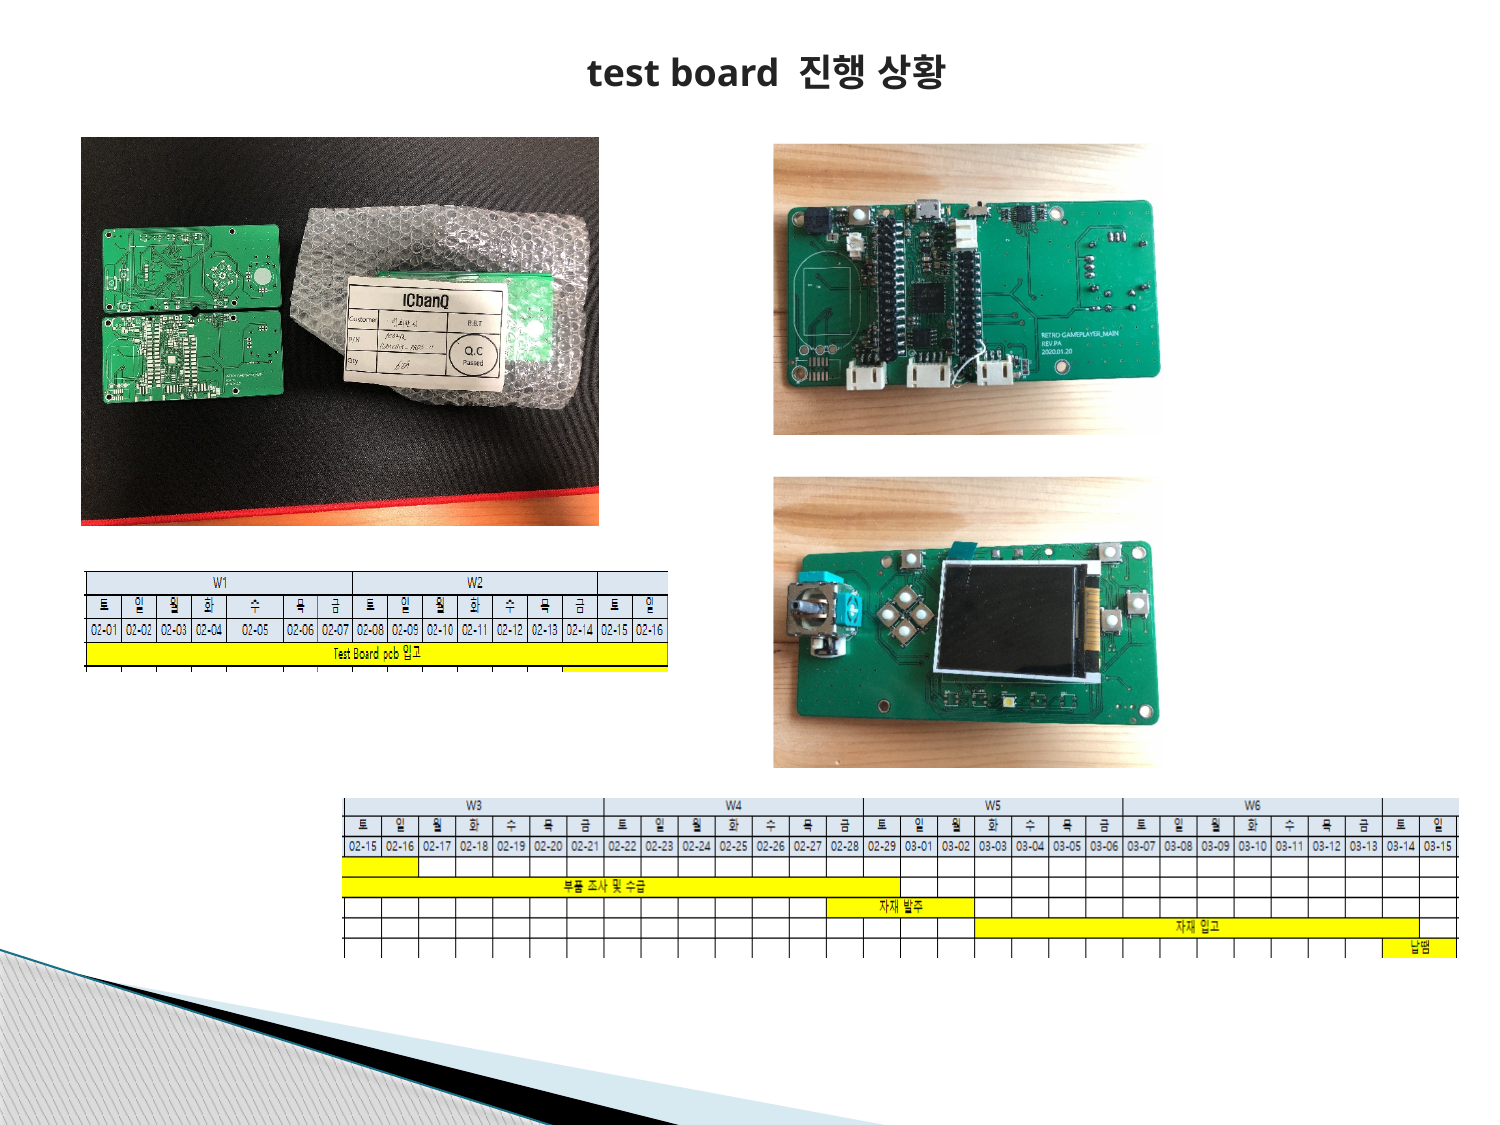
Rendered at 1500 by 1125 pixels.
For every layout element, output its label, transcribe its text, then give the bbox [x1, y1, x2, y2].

picture [80, 136, 599, 526]
picture [84, 571, 668, 672]
text_box test board 진행 상황 [64, 41, 1459, 102]
picture [342, 94, 1459, 958]
